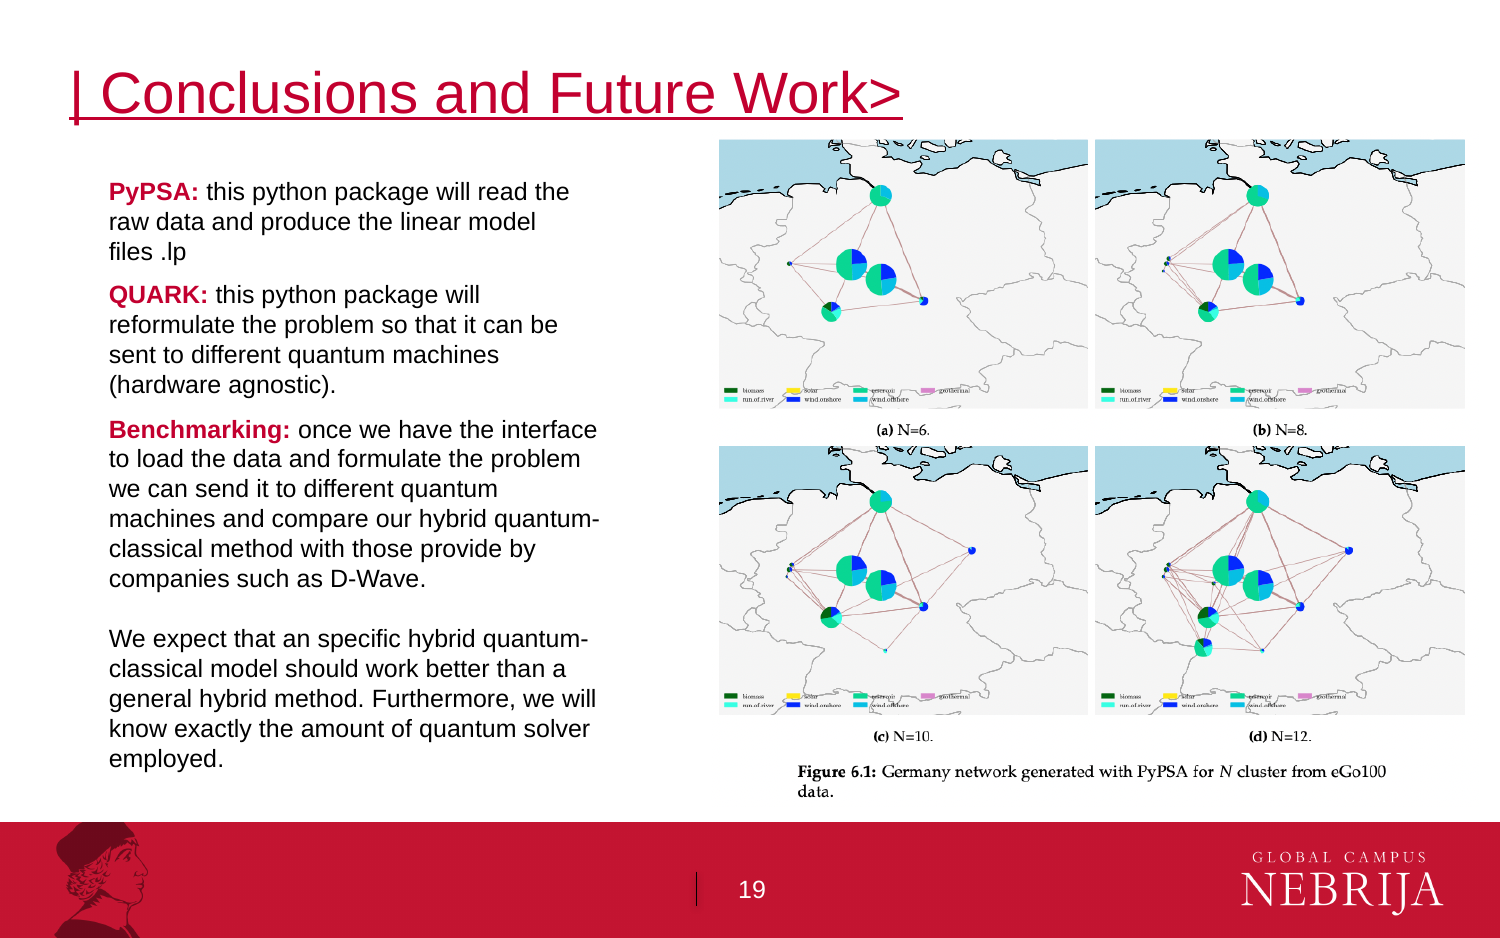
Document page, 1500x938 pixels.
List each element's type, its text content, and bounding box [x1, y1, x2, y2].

text_box PyPSA: this python package will read the raw data and produce the linear model files .lp [94, 167, 626, 271]
text_box QUARK: this python package will reformulate the problem so that it can be sent to different quantum machines (hardware agnostic). [94, 271, 626, 405]
title | Conclusions and Future Work> [52, 44, 954, 136]
text_box Benchmarking: once we have the interface to load the data and formulate the problem we can send it to different quantum machines and compare our hybrid quantum-classical method with those provide by companies such as D-Wave. We expect that an specific hybrid quantum-classical model should work better than a general hybrid method. Furthermore, we will know exactly the amount of quantum solver employed. [94, 405, 626, 825]
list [711, 130, 1479, 807]
picture [0, 822, 1500, 938]
